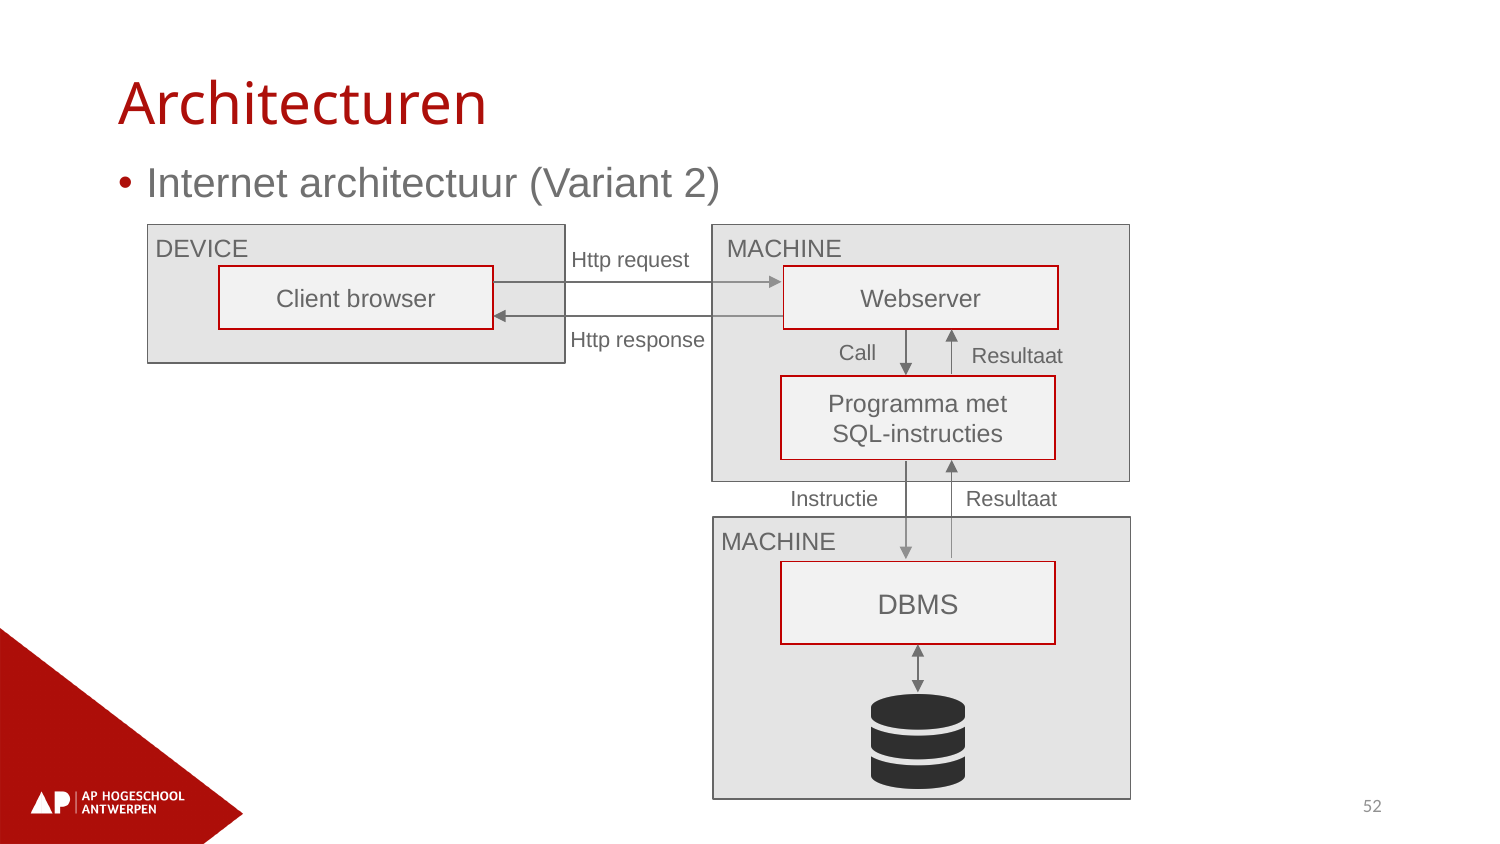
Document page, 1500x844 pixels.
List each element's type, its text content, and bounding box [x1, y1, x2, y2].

text_box Resultaat [952, 476, 1082, 516]
text_box [784, 224, 1130, 482]
text_box MACHINE [784, 225, 939, 265]
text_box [140, 224, 784, 364]
slide_number 52 [1263, 782, 1397, 827]
title Architecturen [103, 66, 1397, 141]
text_box [712, 330, 951, 482]
text_box Programma met SQL-instructies [780, 375, 1055, 460]
text_box Call [824, 330, 903, 373]
list Internet architectuur (Variant 2) [103, 154, 1397, 690]
picture [871, 694, 964, 789]
text_box Resultaat [956, 333, 1082, 376]
text_box Webserver [784, 265, 1058, 330]
text_box Instructie [775, 476, 905, 516]
picture [0, 623, 246, 844]
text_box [706, 517, 1131, 799]
